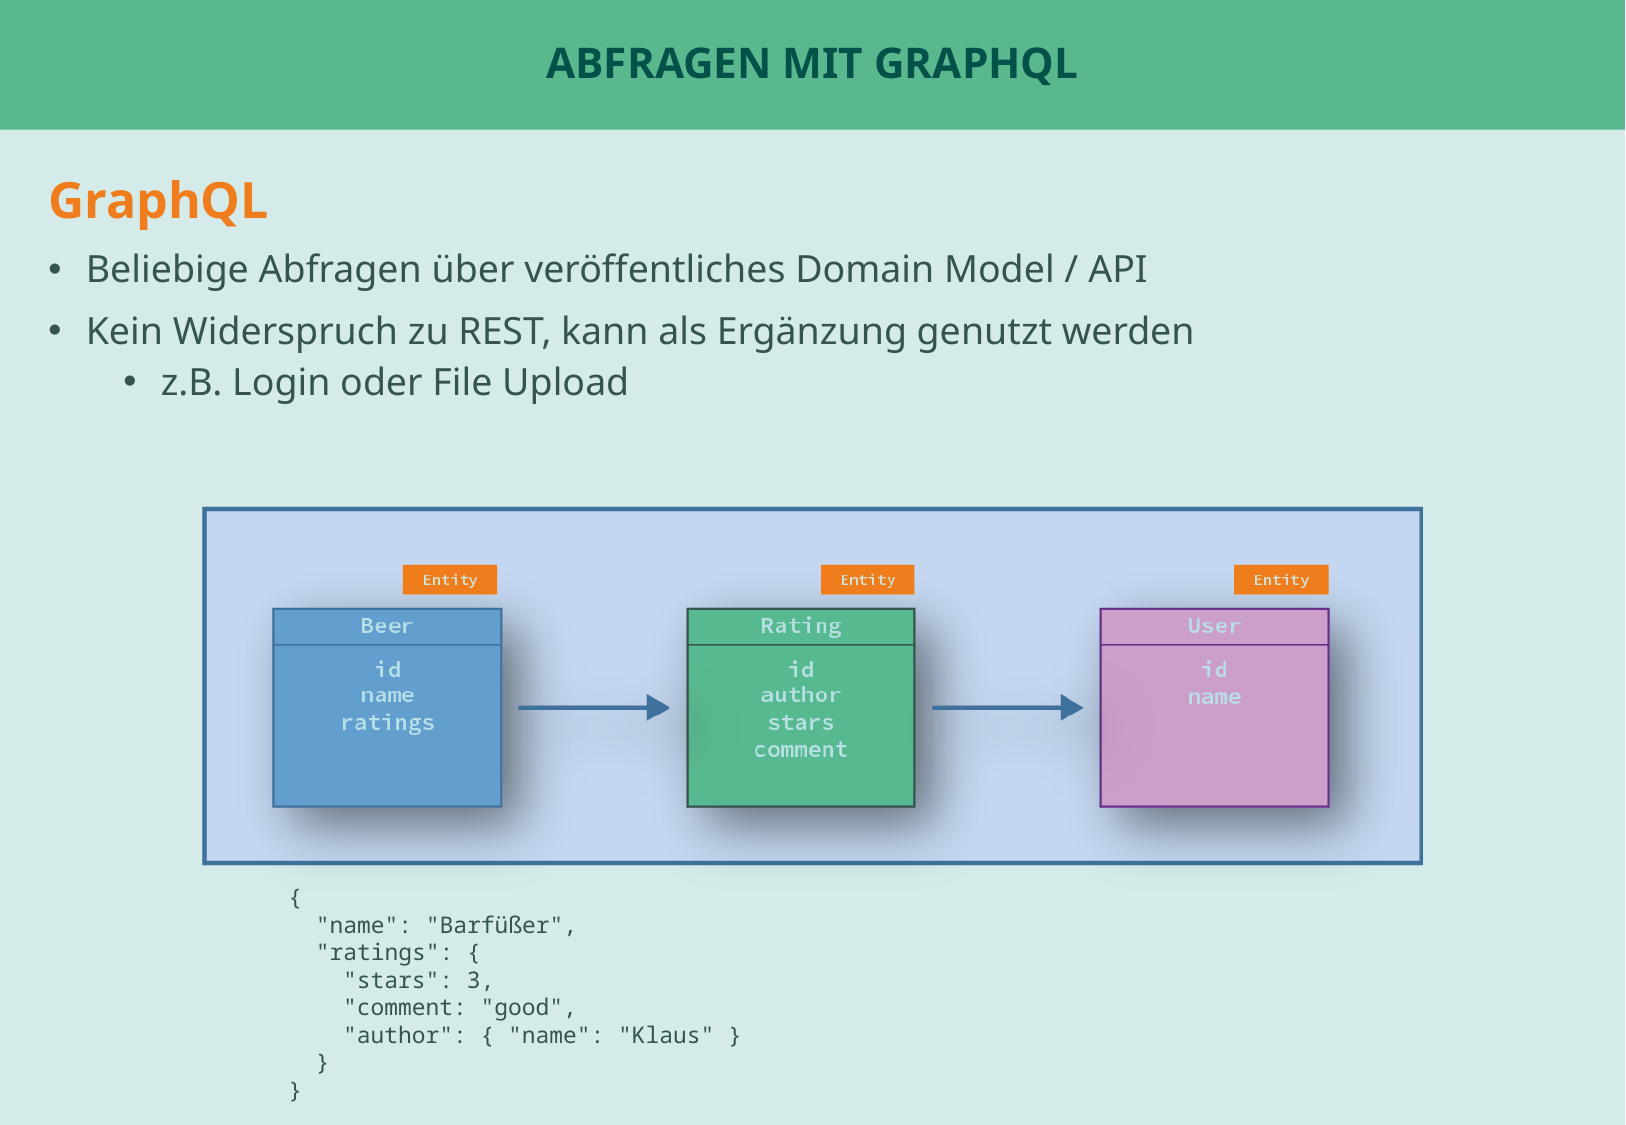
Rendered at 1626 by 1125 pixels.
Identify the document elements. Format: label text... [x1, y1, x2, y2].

text_box { "name": "Barfüßer", "ratings": { "stars": 3, "comment: "good", "author": { "name": "Klaus" } } } [273, 902, 1090, 1110]
list GraphQL Beliebige Abfragen über veröffentliches Domain Model / API Kein Widerspruch zu REST, kann als Ergänzung genutzt werden z.B. Login oder File Upload [33, 168, 1592, 1043]
title Abfragen mit GraphQL [0, 0, 1625, 130]
picture [202, 506, 1423, 902]
